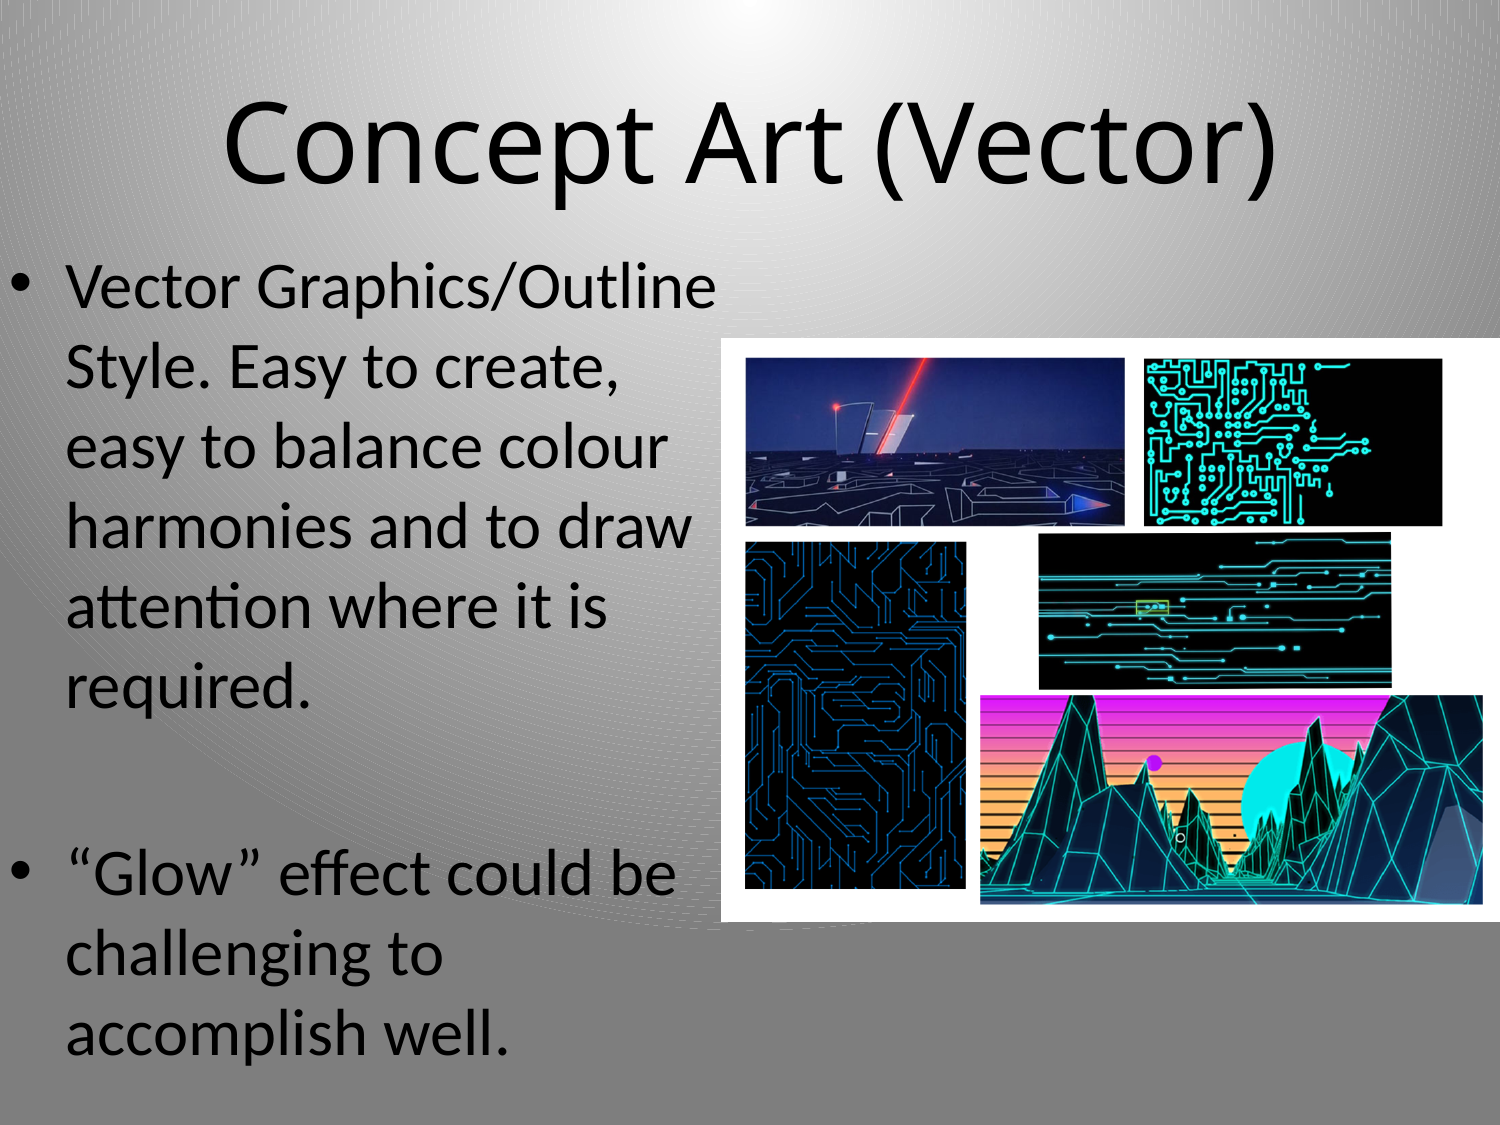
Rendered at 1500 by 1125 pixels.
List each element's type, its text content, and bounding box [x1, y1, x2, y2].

picture [720, 337, 1500, 923]
title Concept Art (Vector) [75, 45, 1425, 233]
list Vector Graphics/Outline Style. Easy to create, easy to balance colour harmonies and to draw attention where it is required. “Glow” effect could be challenging to accomplish well. [0, 234, 762, 1125]
